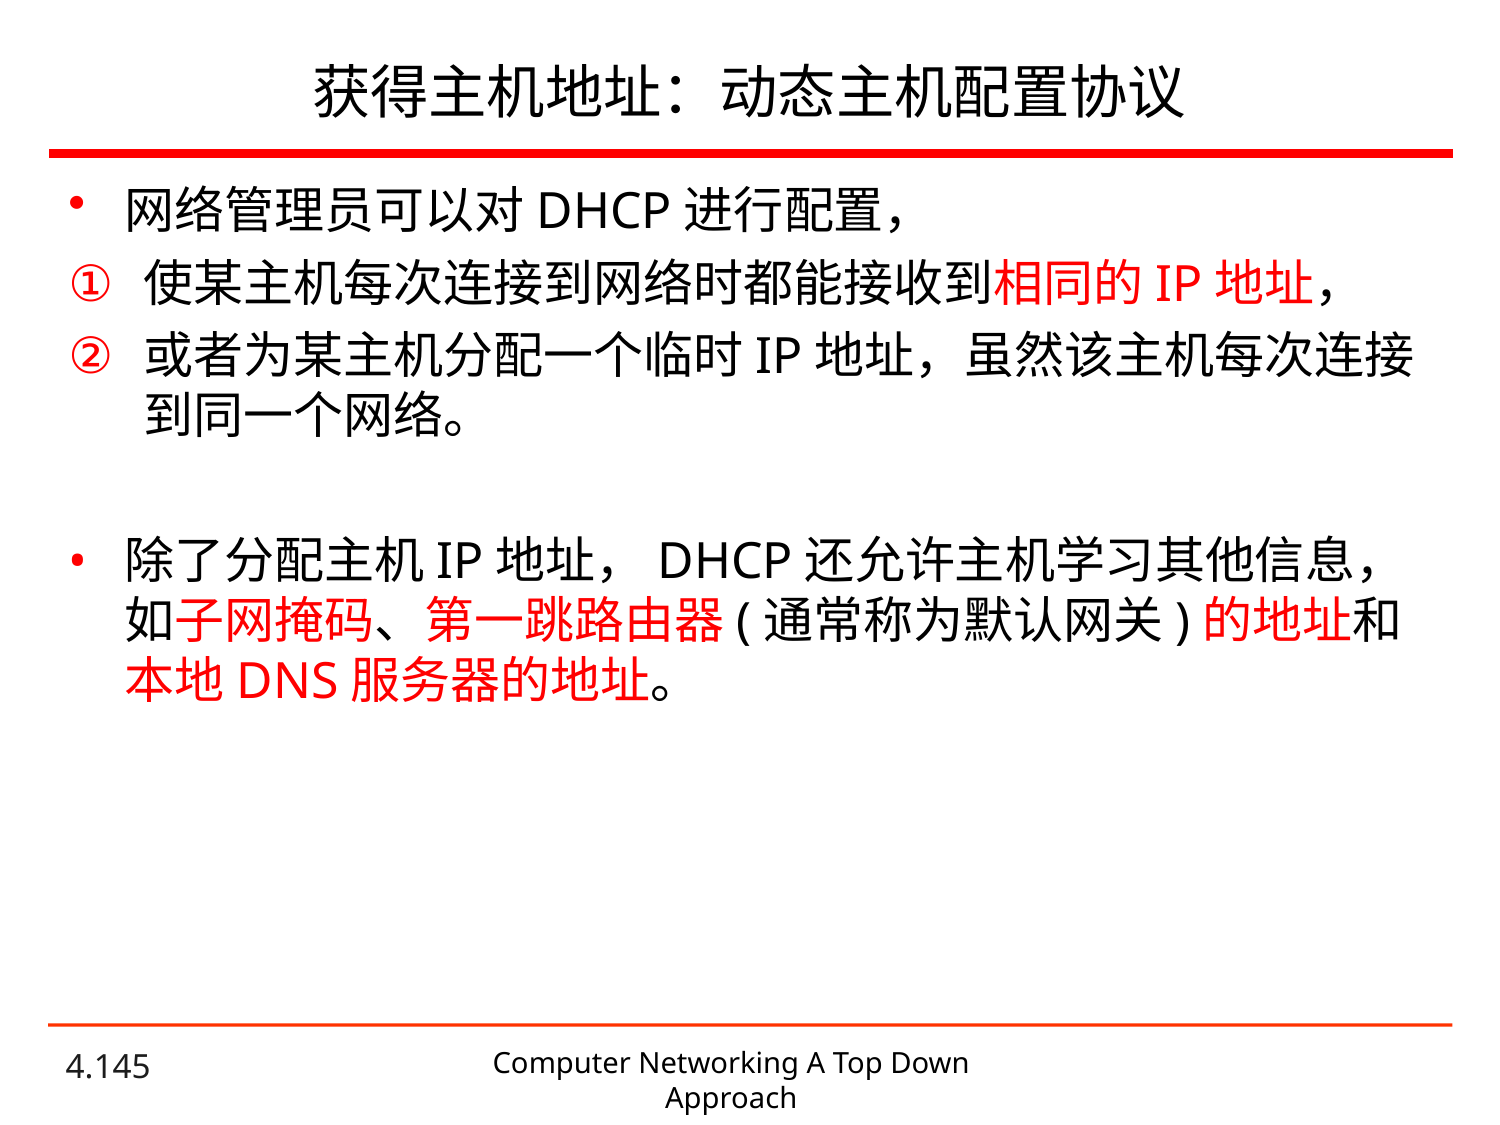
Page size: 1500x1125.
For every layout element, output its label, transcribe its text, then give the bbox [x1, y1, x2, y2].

list 网络管理员可以对DHCP进行配置， 使某主机每次连接到网络时都能接收到相同的IP地址， 或者为某主机分配一个临时IP地址，虽然该主机每次连接到同一个网络。 除了分配主机IP地址，DHCP还允许主机学习其他信息，如子网掩码、第一跳路由器(通常称为默认网关)的地址和本地DNS服务器的地址。 [53, 170, 1447, 1011]
title 获得主机地址：动态主机配置协议 [55, 37, 1443, 143]
